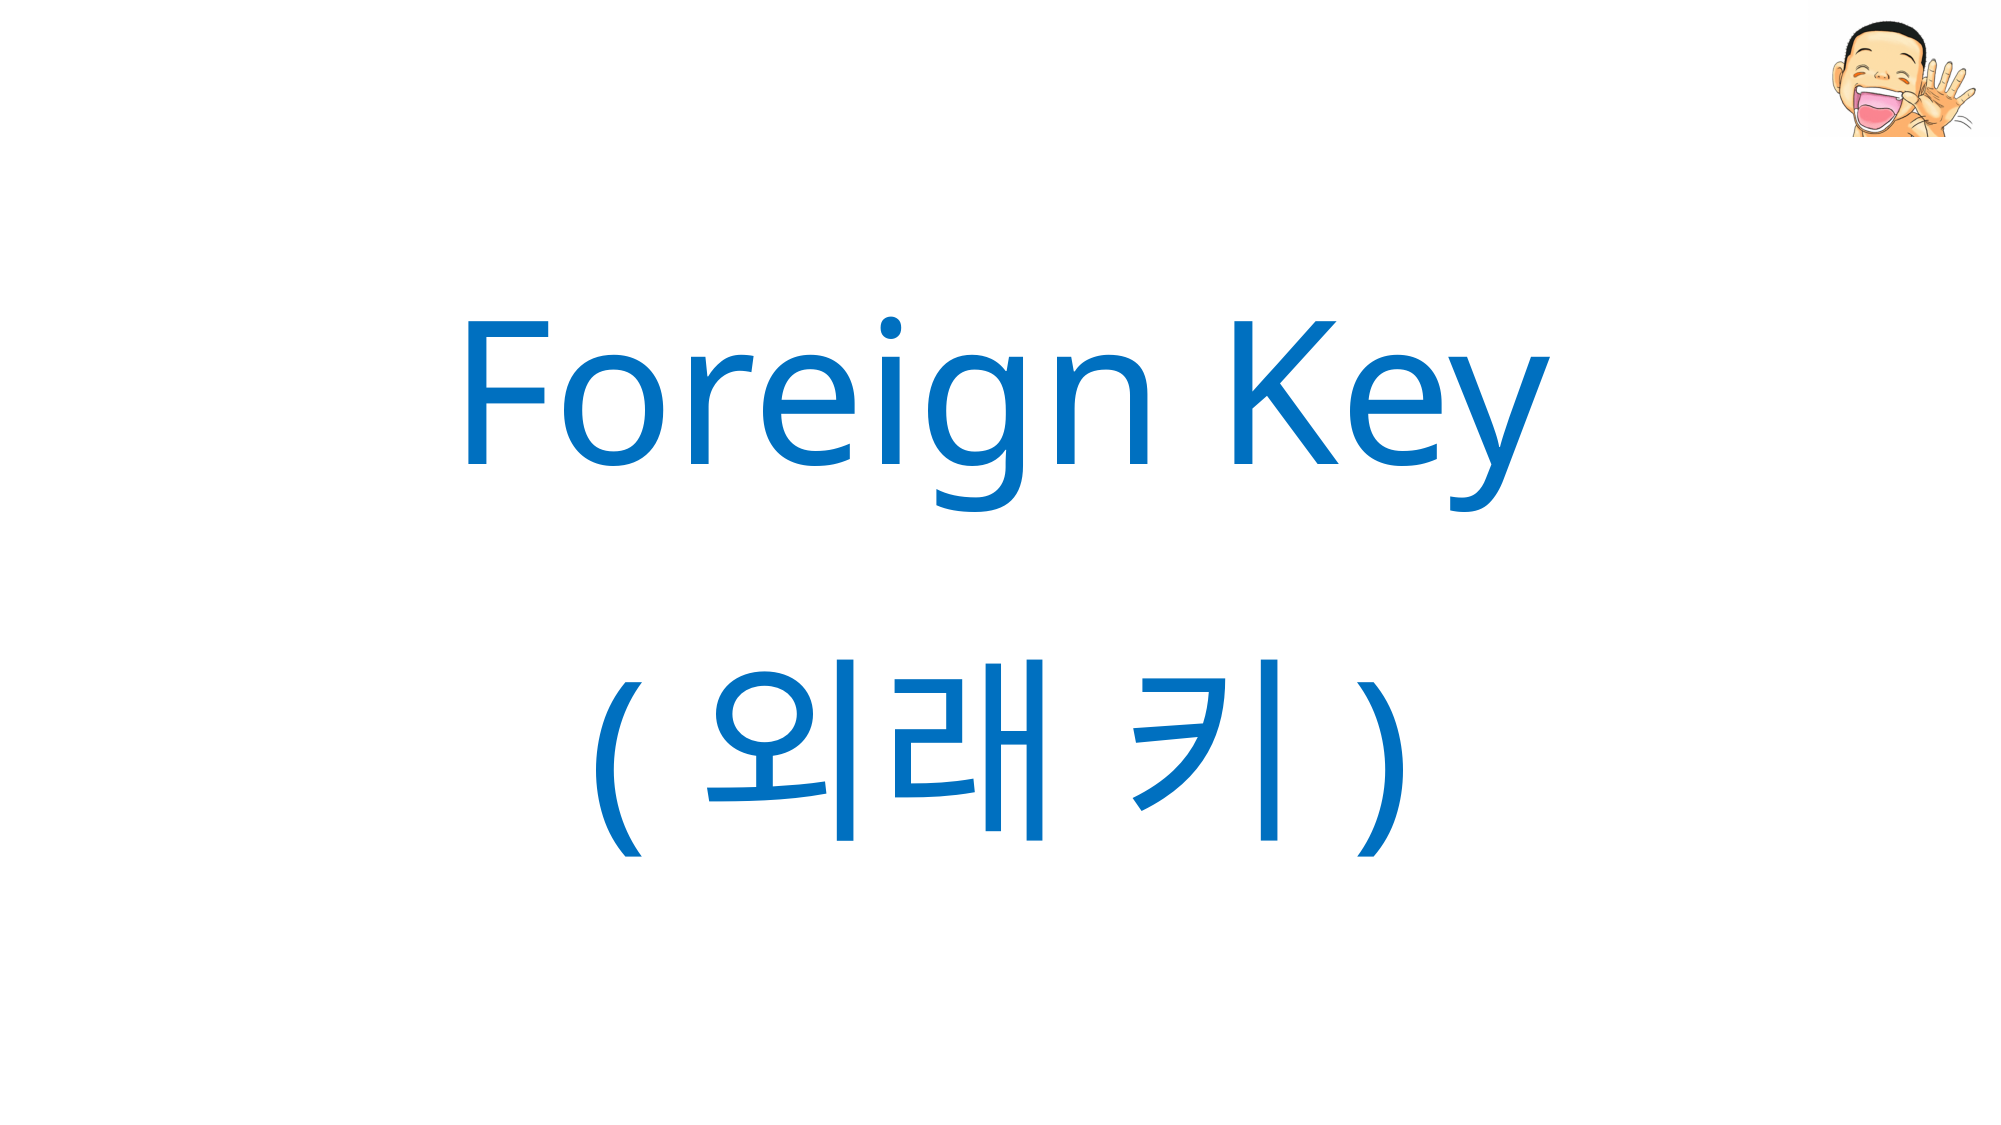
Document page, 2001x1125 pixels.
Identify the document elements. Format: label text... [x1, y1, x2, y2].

text_box Foreign Key (외래 키) [0, 137, 2000, 873]
picture [1808, 0, 2000, 137]
